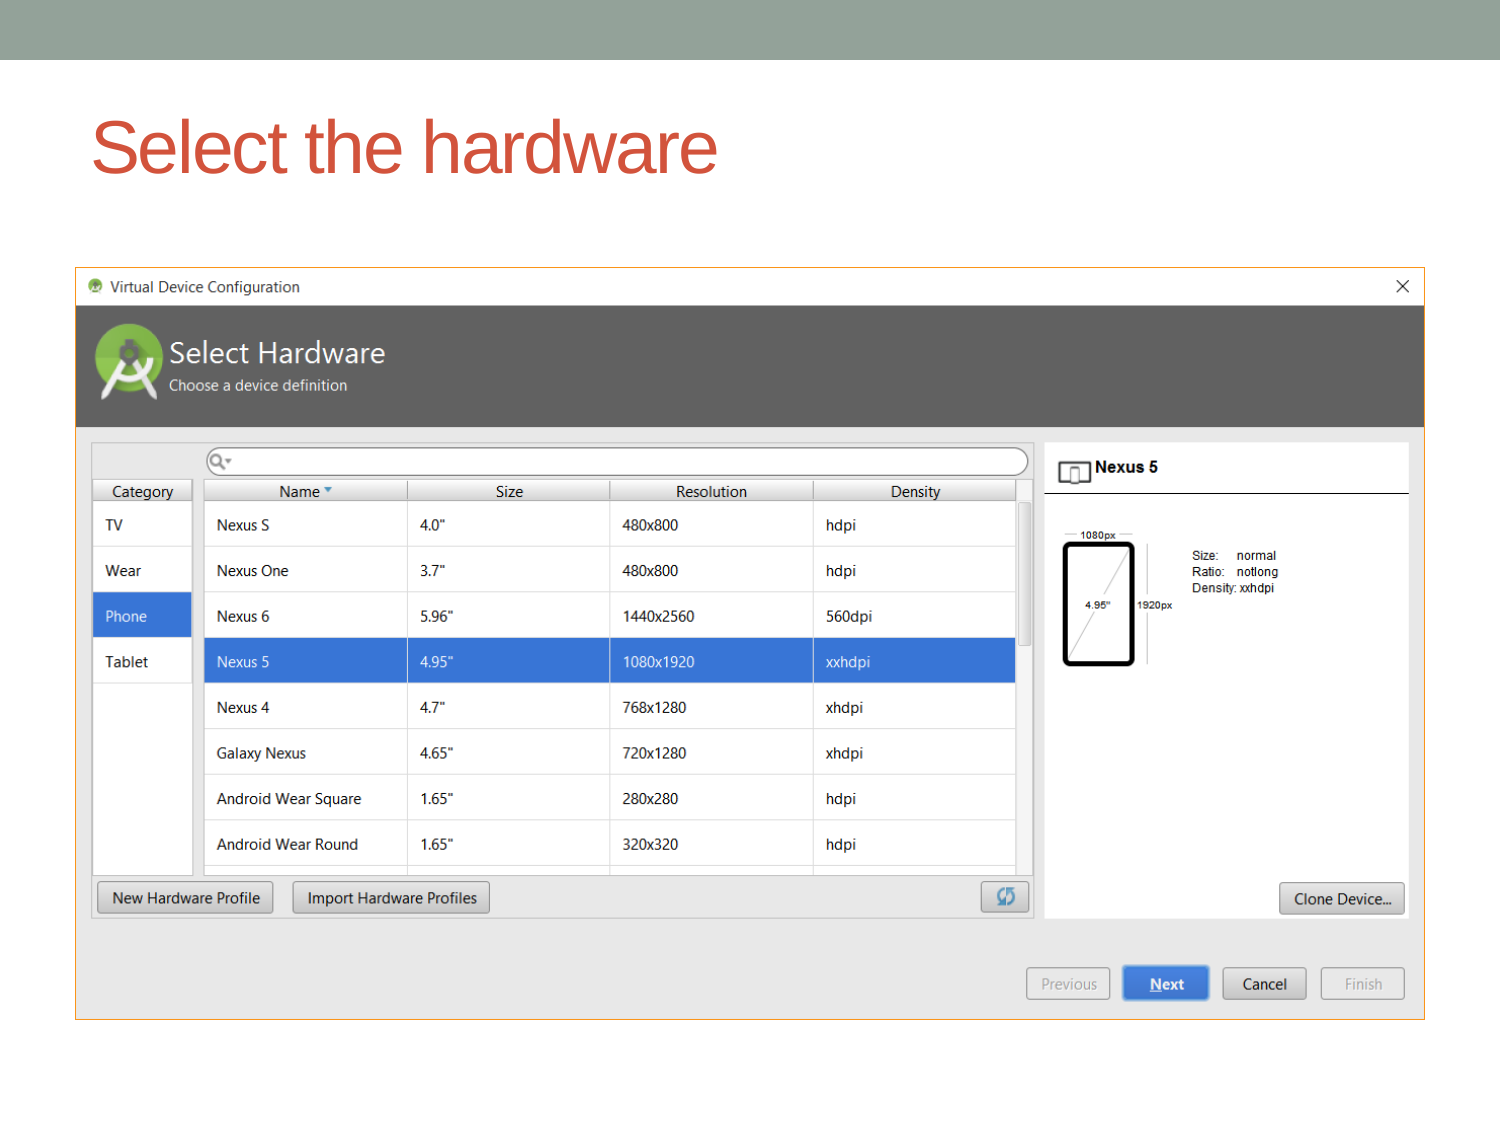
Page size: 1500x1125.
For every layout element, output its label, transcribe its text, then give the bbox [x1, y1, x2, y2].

title Select the hardware [75, 87, 1425, 200]
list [74, 267, 1426, 1020]
